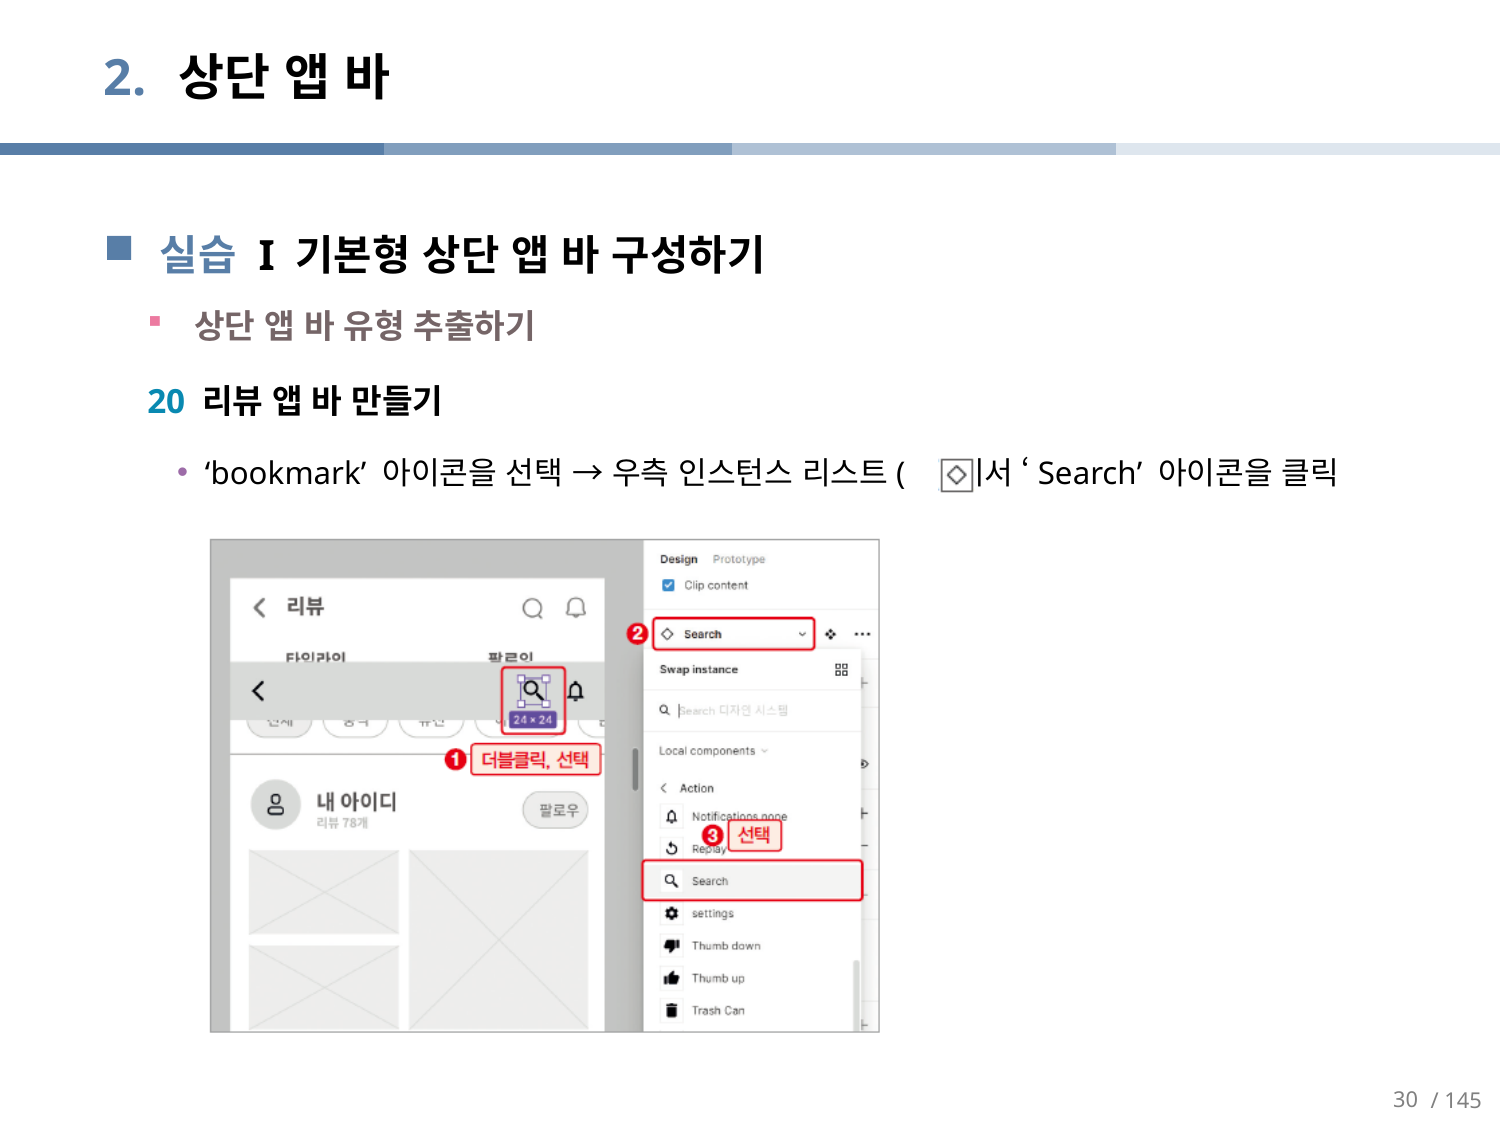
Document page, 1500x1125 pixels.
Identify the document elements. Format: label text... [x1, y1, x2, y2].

picture [194, 526, 892, 1049]
list 실습 I 기본형 상단 앱 바 구성하기 상단 앱 바 유형 추출하기 20 리뷰 앱 바 만들기 ‘bookmark’ 아이콘을 선택 → 우측 인스턴스 리스트( )에서 ‘Search’ 아이콘을 클릭 [88, 196, 1436, 1083]
title 상단 앱 바 [88, 30, 1211, 121]
picture [938, 455, 976, 494]
